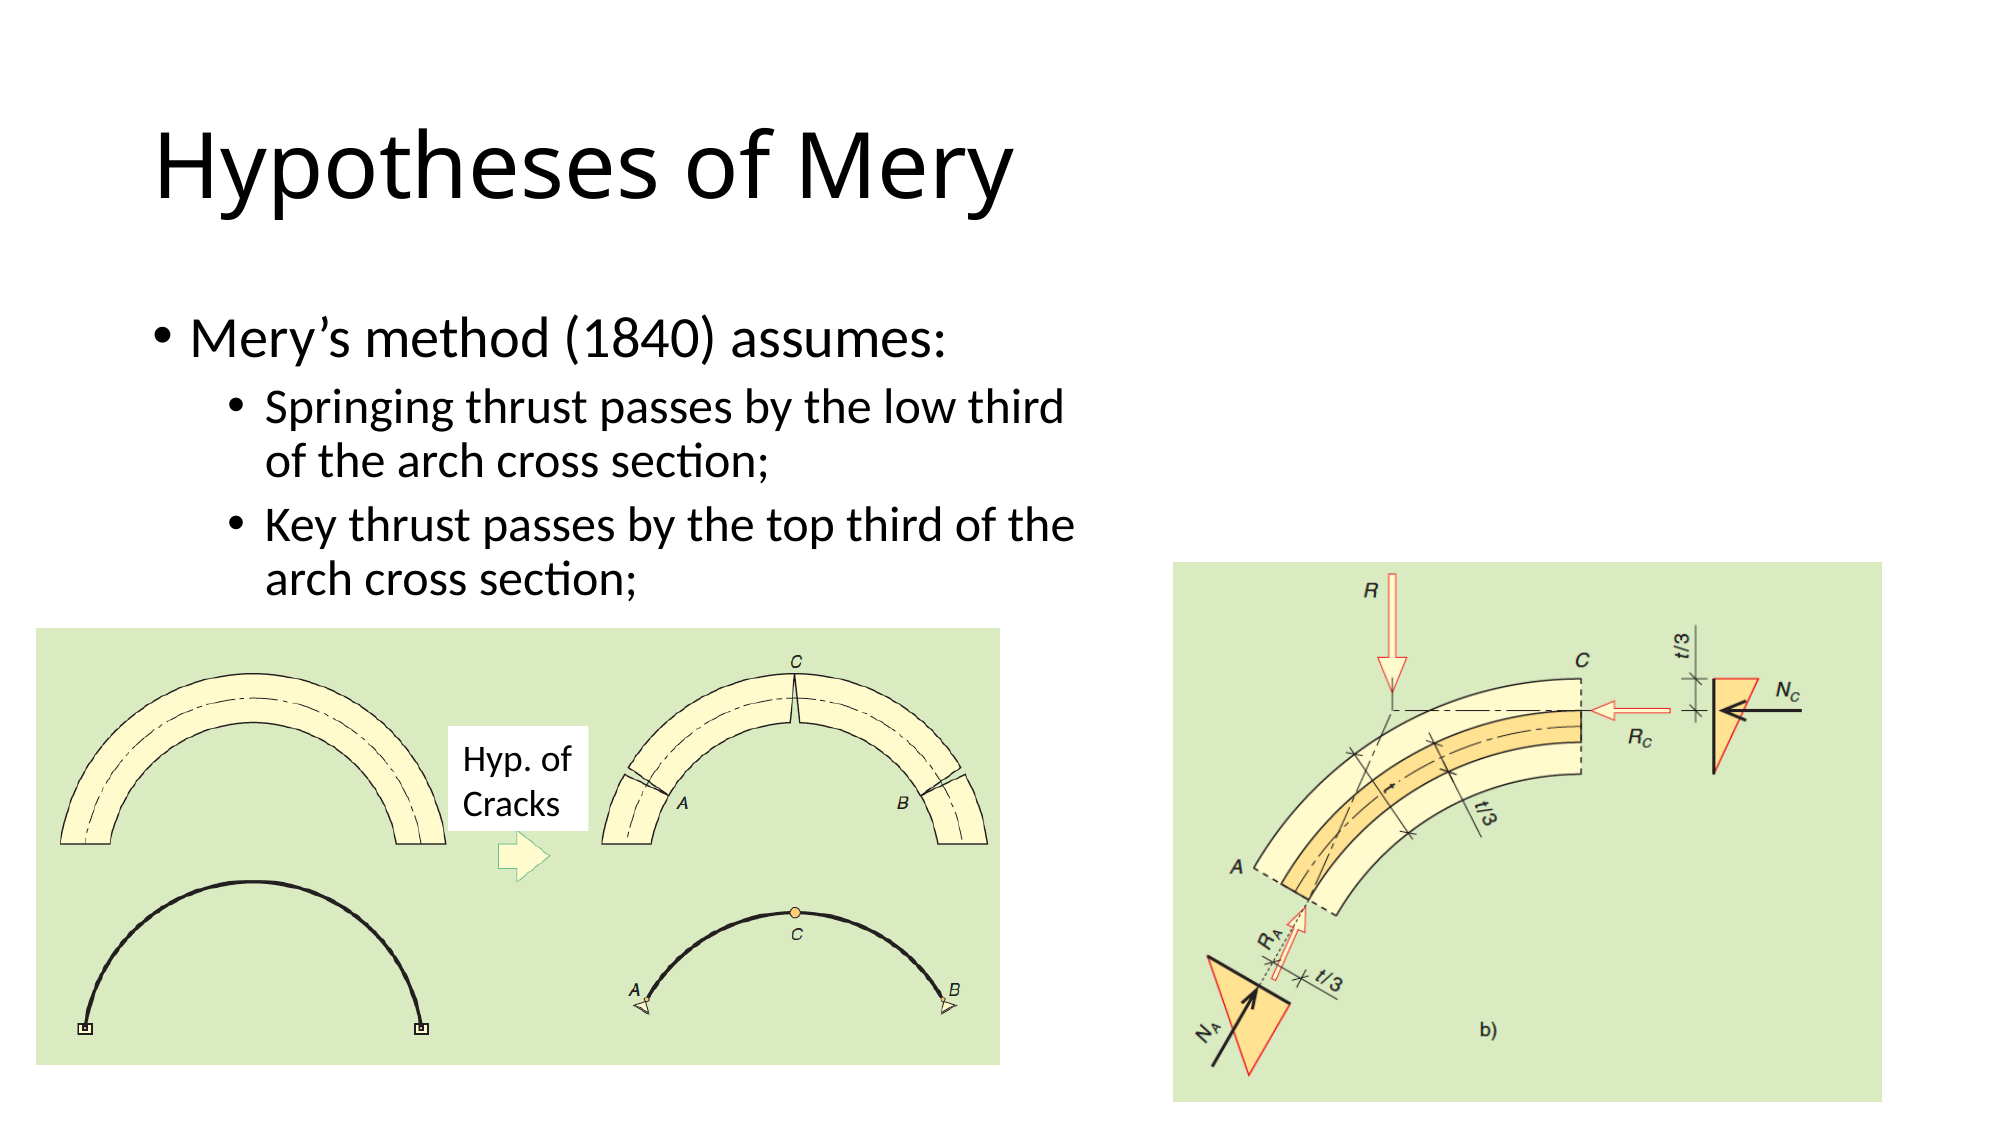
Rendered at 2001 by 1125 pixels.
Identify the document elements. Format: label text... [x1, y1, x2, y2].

picture [1173, 562, 1882, 1103]
list Mery’s method (1840) assumes: Springing thrust passes by the low third of the arch cross section; Key thrust passes by the top third of the arch cross section; [137, 299, 1110, 636]
title Hypotheses of Mery [137, 59, 1863, 278]
picture [36, 628, 1000, 1065]
